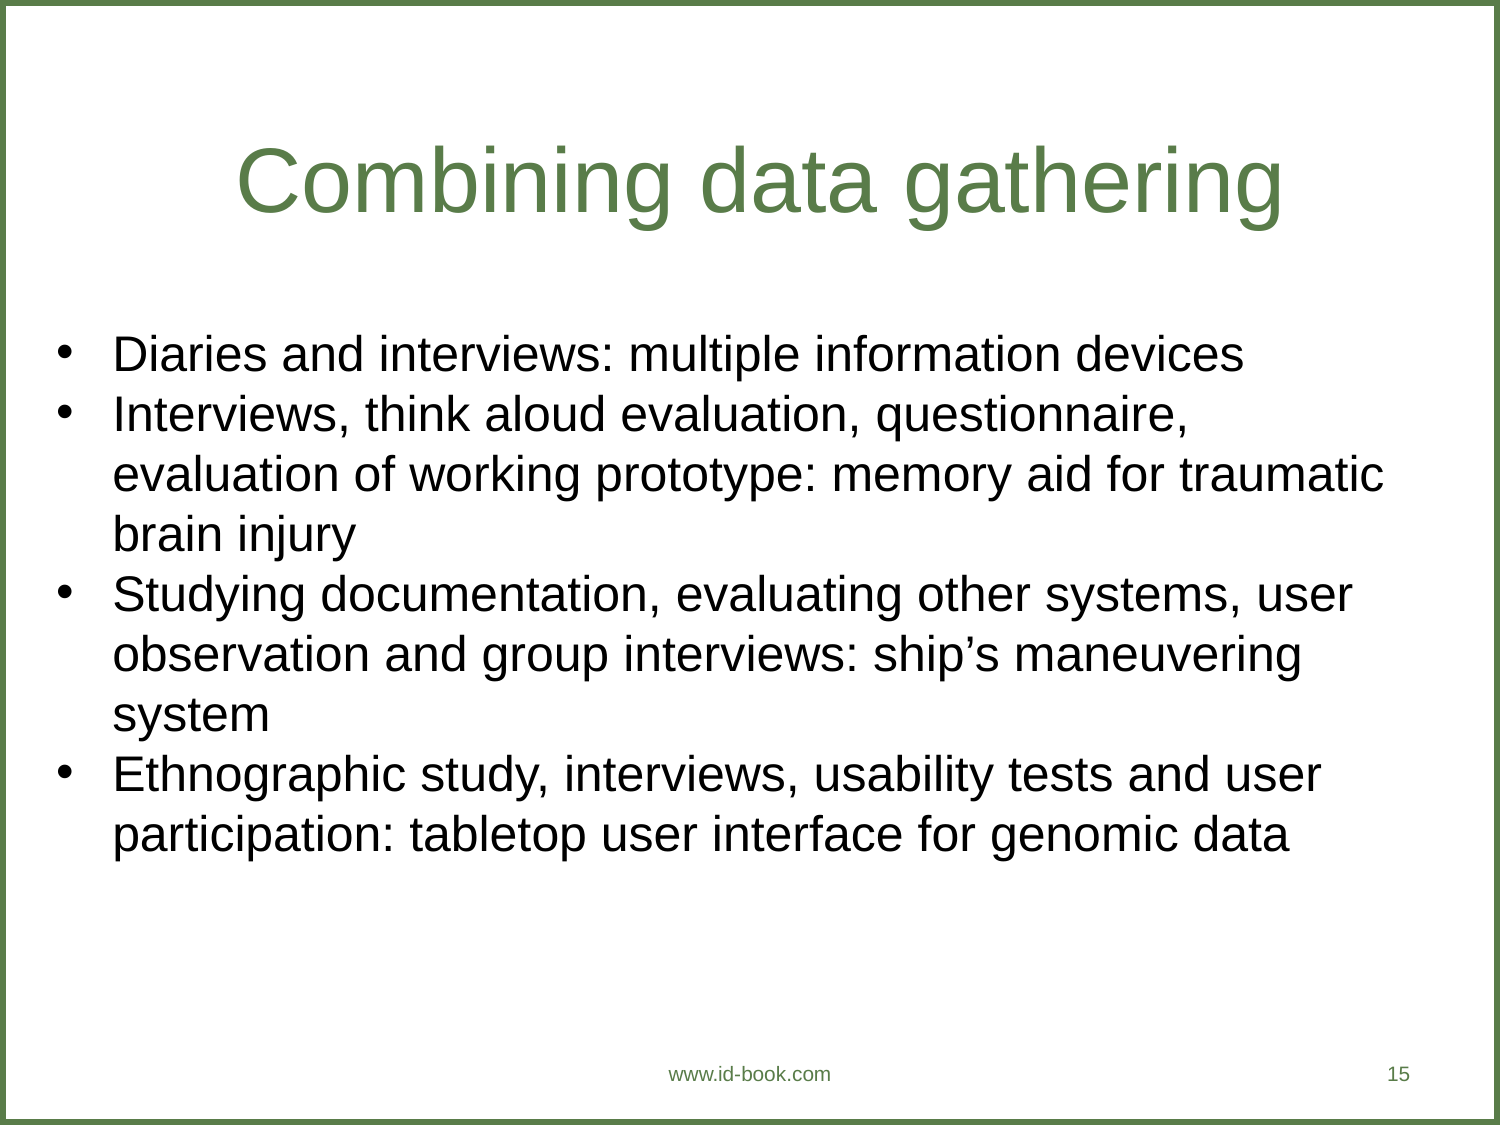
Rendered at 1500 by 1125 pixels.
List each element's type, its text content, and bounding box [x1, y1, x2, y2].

text_box Diaries and interviews: multiple information devices Interviews, think aloud evaluation, questionnaire, evaluation of working prototype: memory aid for traumatic brain injury Studying documentation, evaluating other systems, user observation and group interviews: ship’s maneuvering system Ethnographic study, interviews, usability tests and user participation: tabletop user interface for genomic data [41, 314, 1425, 870]
title Combining data gathering [121, 15, 1401, 314]
slide_number 15 [1074, 1042, 1425, 1103]
footer www.id-book.com [512, 1042, 988, 1103]
